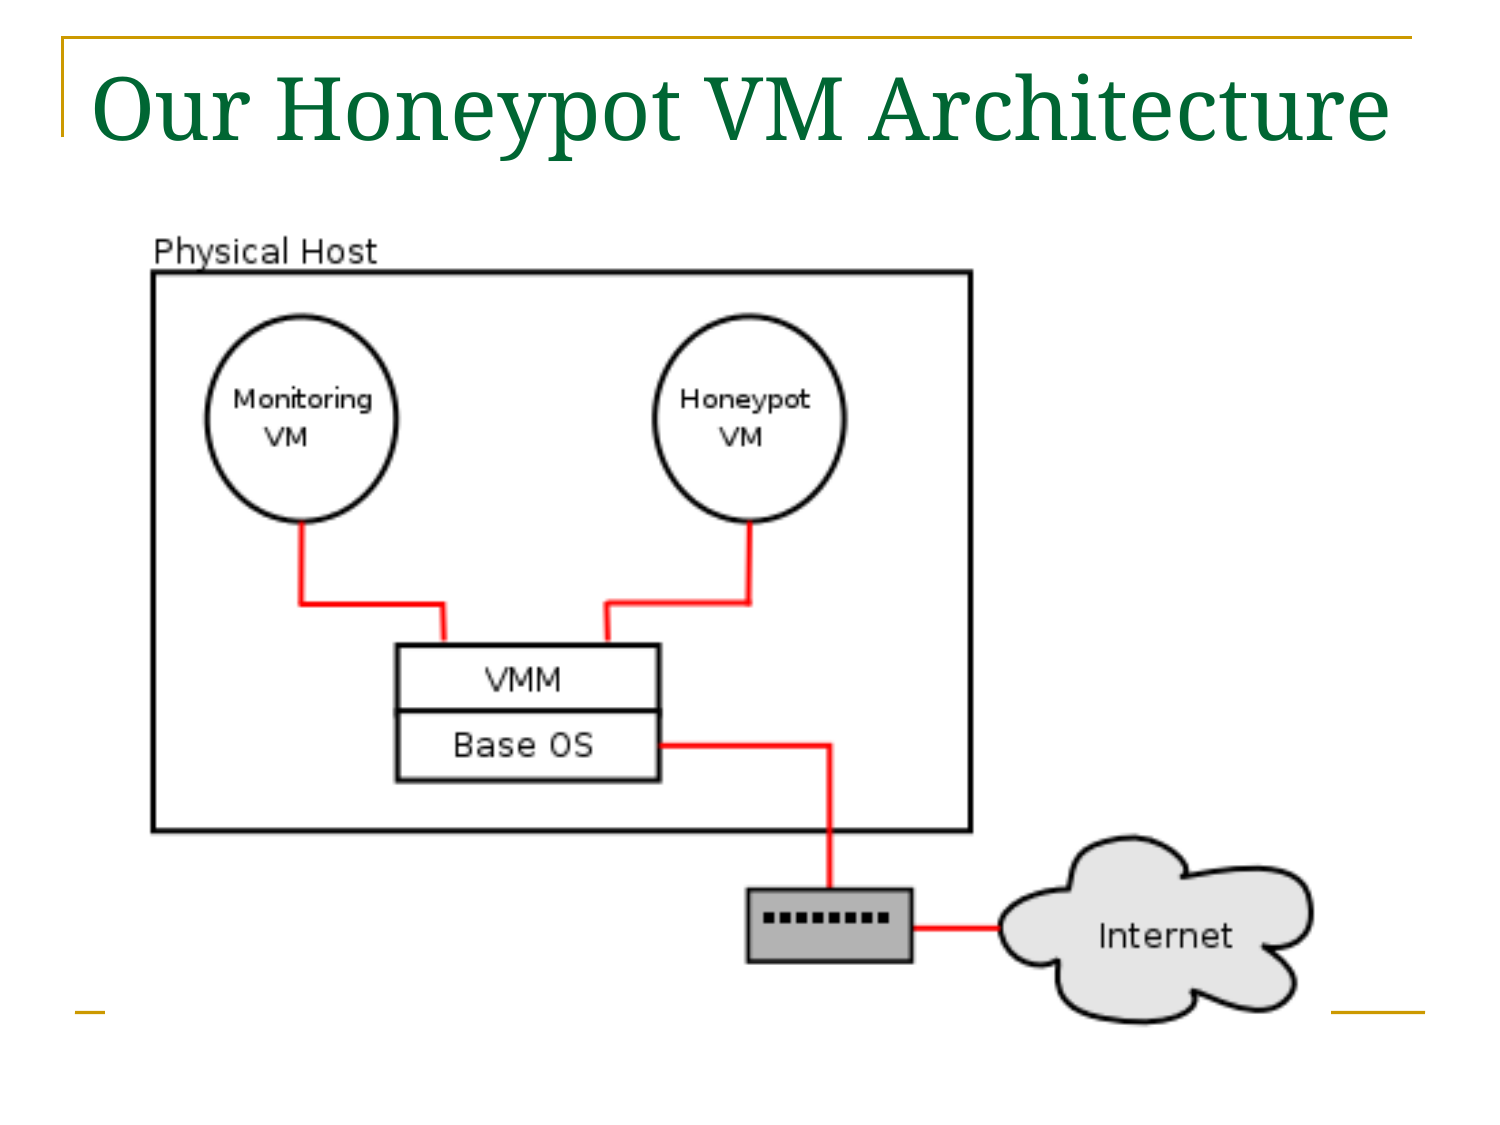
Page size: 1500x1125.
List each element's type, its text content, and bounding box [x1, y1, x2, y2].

title Our Honeypot VM Architecture [75, 45, 1425, 233]
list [105, 199, 1331, 1044]
